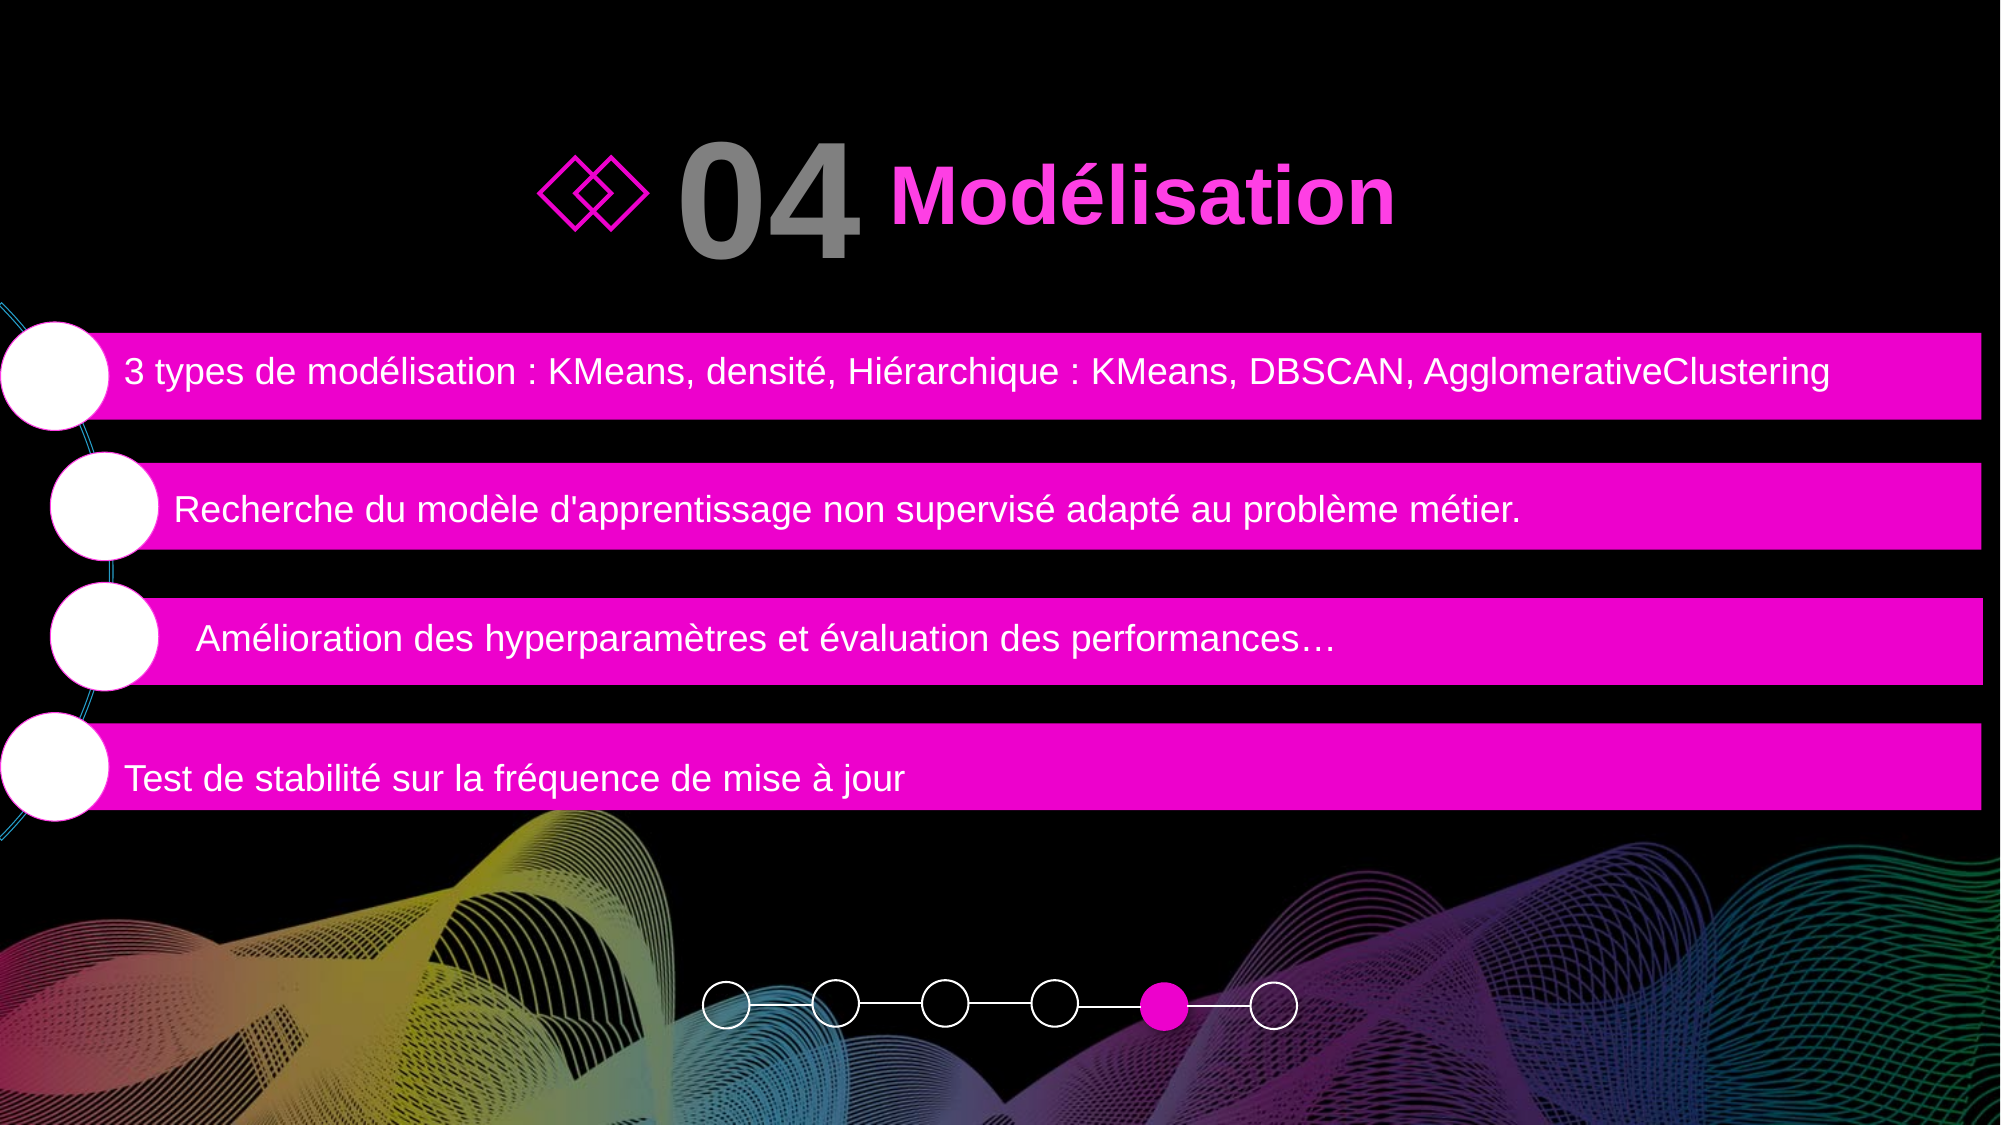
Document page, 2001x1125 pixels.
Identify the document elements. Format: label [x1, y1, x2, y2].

text_box [811, 979, 860, 1028]
text_box [1140, 982, 1189, 1031]
text_box [0, 289, 1989, 854]
text_box [573, 156, 649, 231]
text_box [538, 156, 593, 231]
text_box [1249, 981, 1299, 1031]
text_box [701, 980, 751, 1030]
text_box [651, 84, 1887, 289]
text_box [921, 979, 970, 1028]
text_box [1030, 979, 1080, 1028]
picture [0, 0, 2001, 1125]
